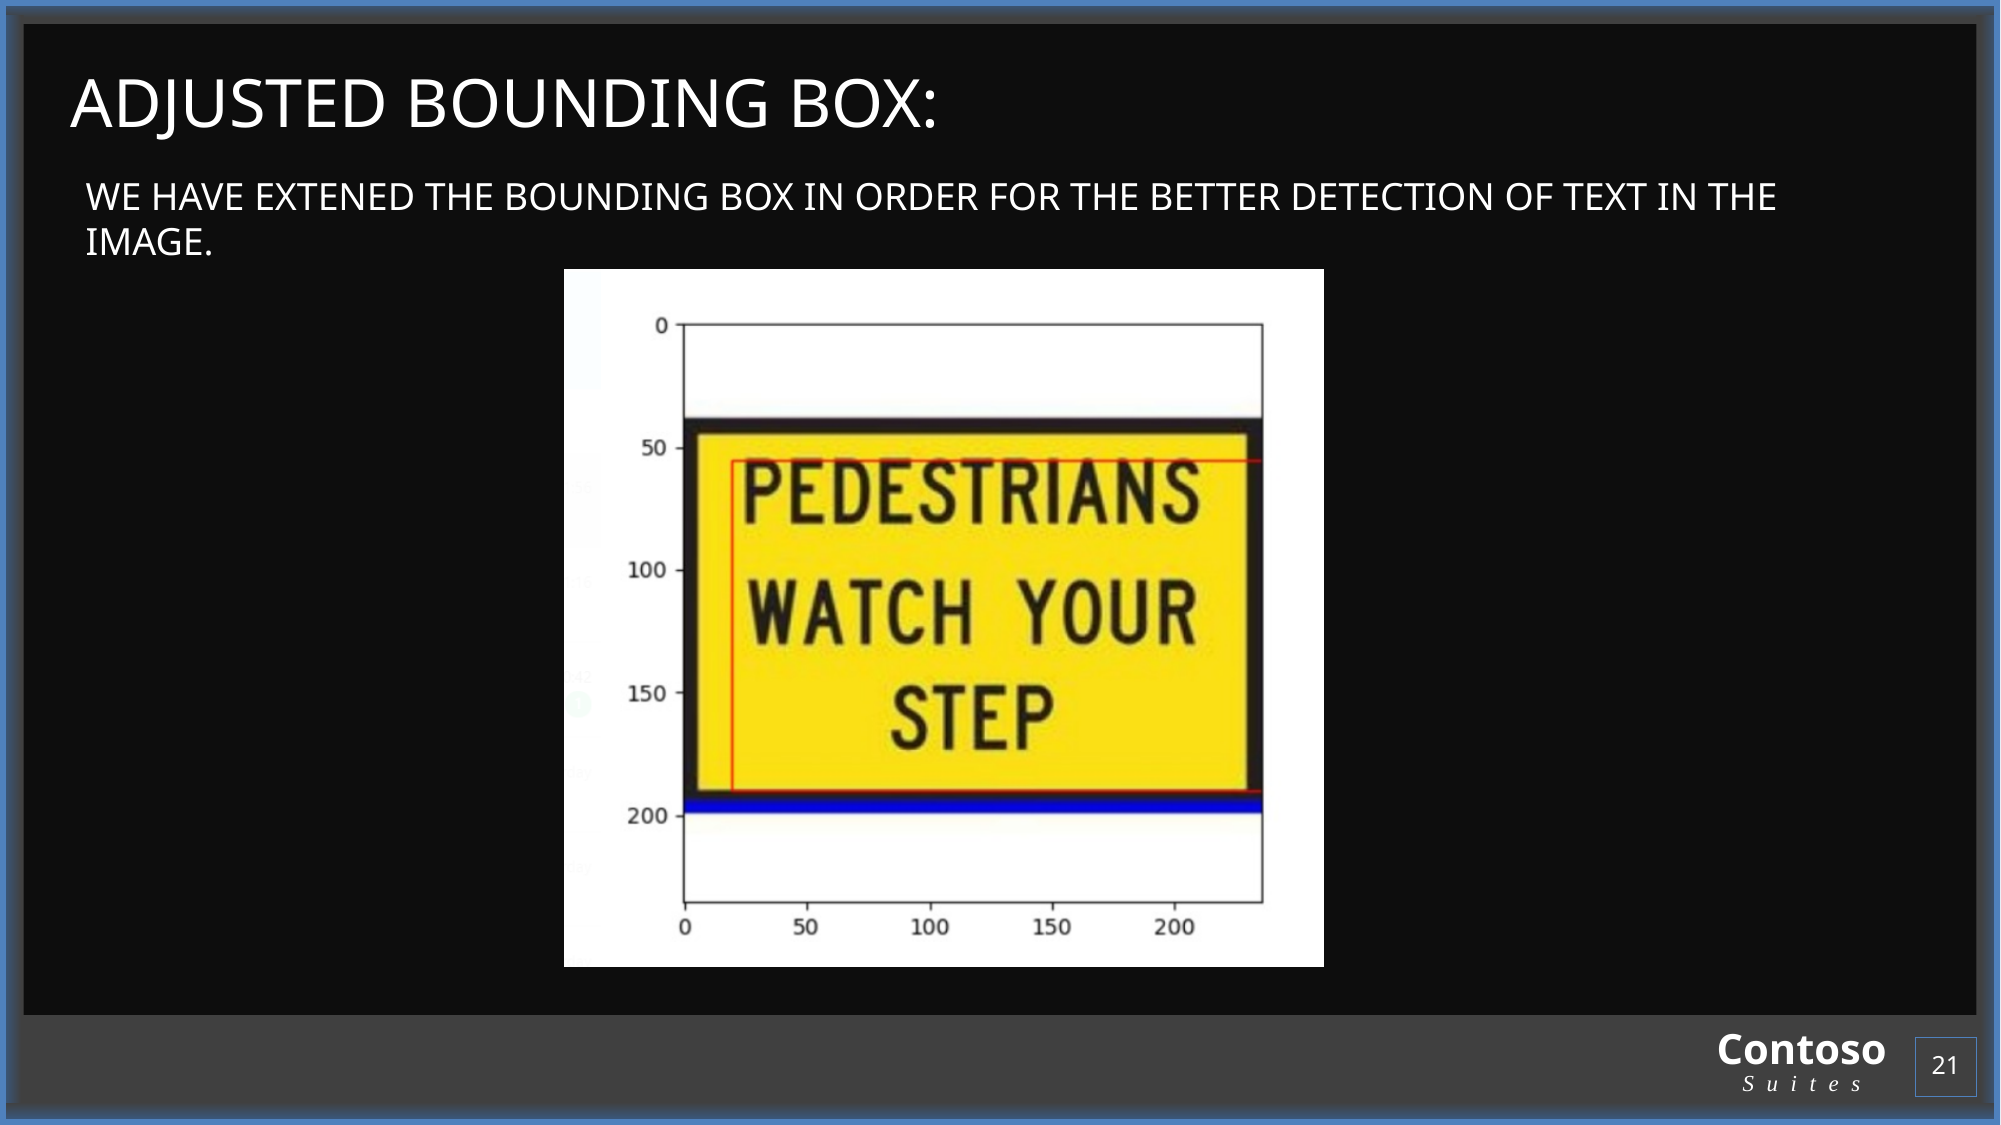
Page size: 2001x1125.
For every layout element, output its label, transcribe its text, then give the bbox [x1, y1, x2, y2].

picture [564, 269, 1324, 967]
slide_number 21 [1915, 1037, 1977, 1097]
text_box WE HAVE EXTENED THE BOUNDING BOX IN ORDER FOR THE BETTER DETECTION OF TEXT IN THE IMAGE. [70, 165, 1916, 271]
title ADJUSTED BOUNDING BOX: [70, 70, 1932, 142]
